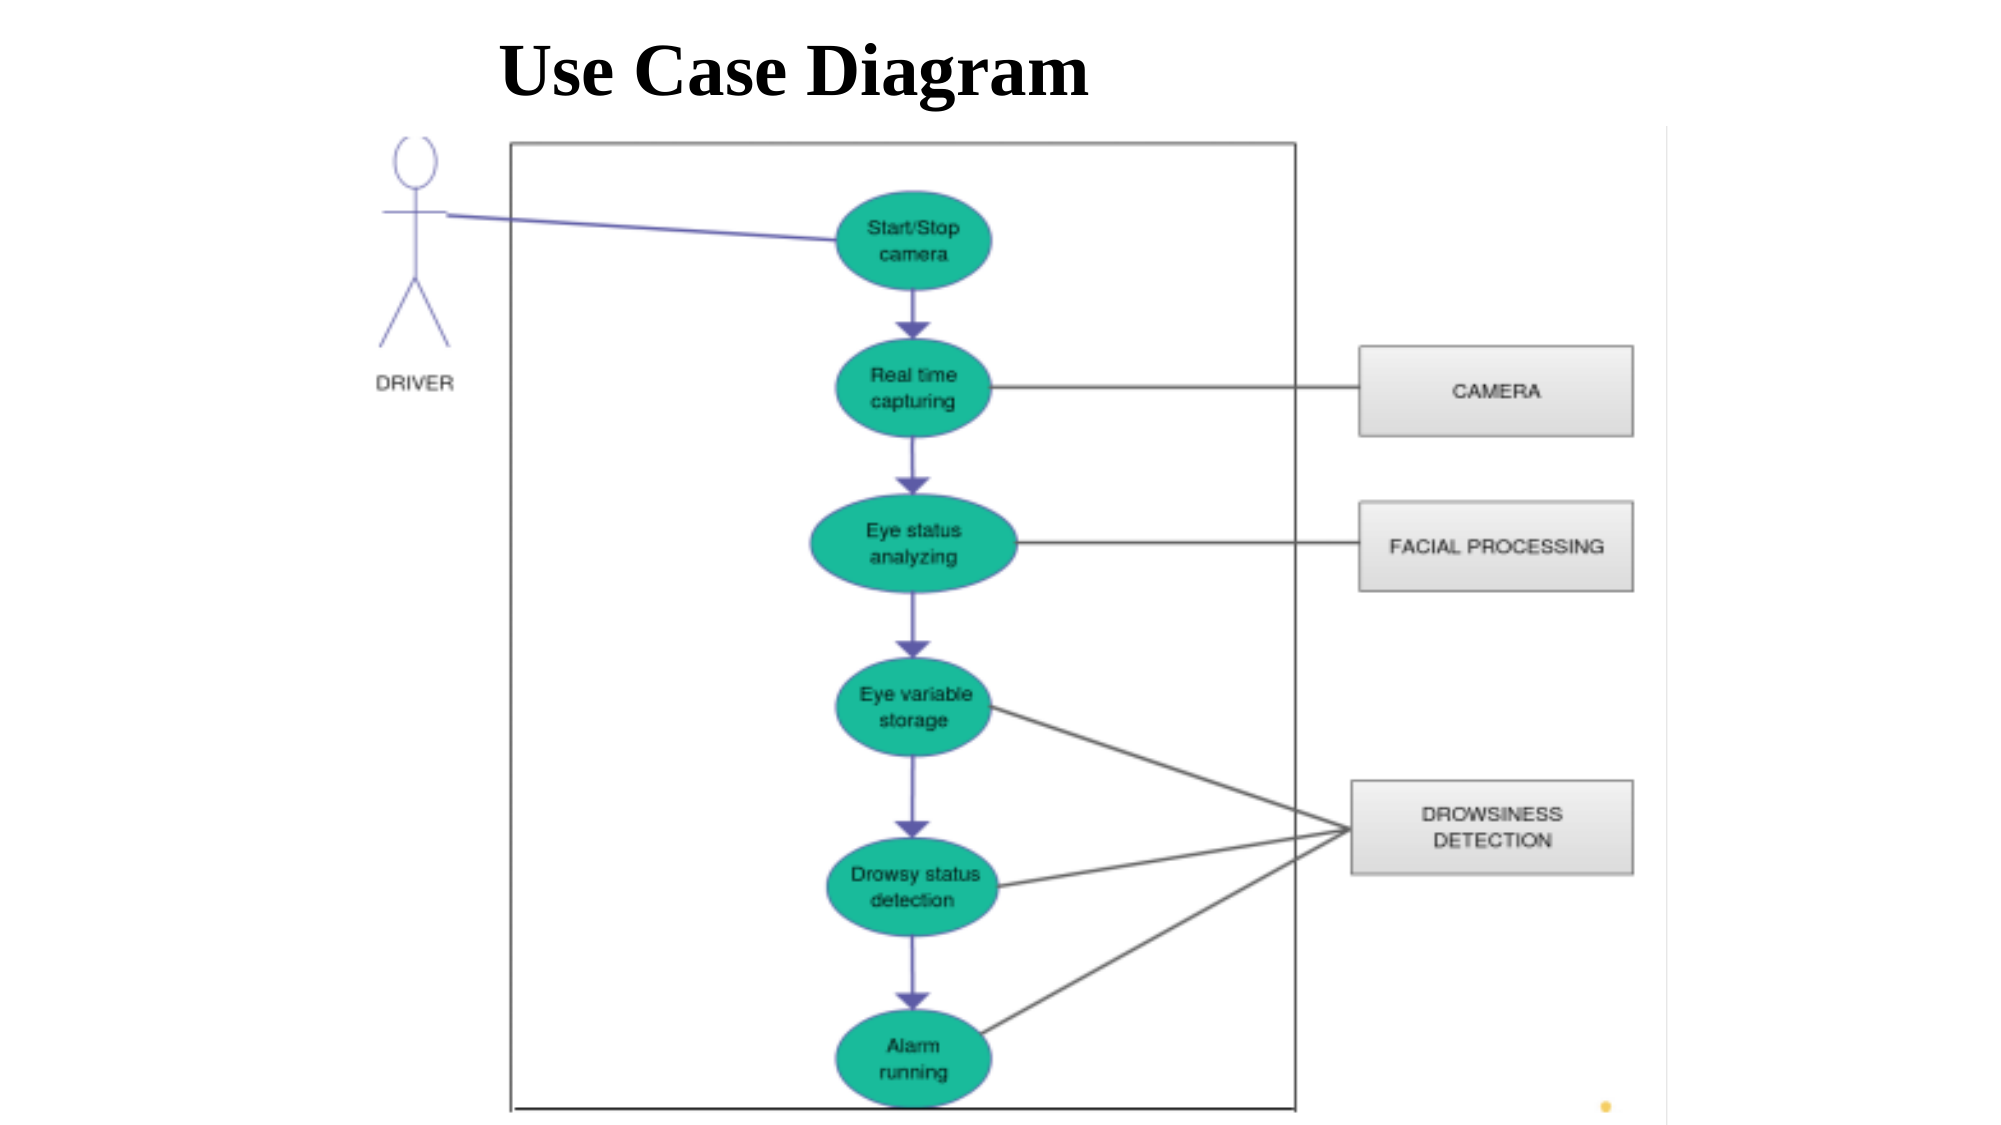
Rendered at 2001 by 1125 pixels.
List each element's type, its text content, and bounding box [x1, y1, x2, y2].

title Use Case Diagram [33, 0, 1576, 132]
picture [357, 126, 1668, 1125]
